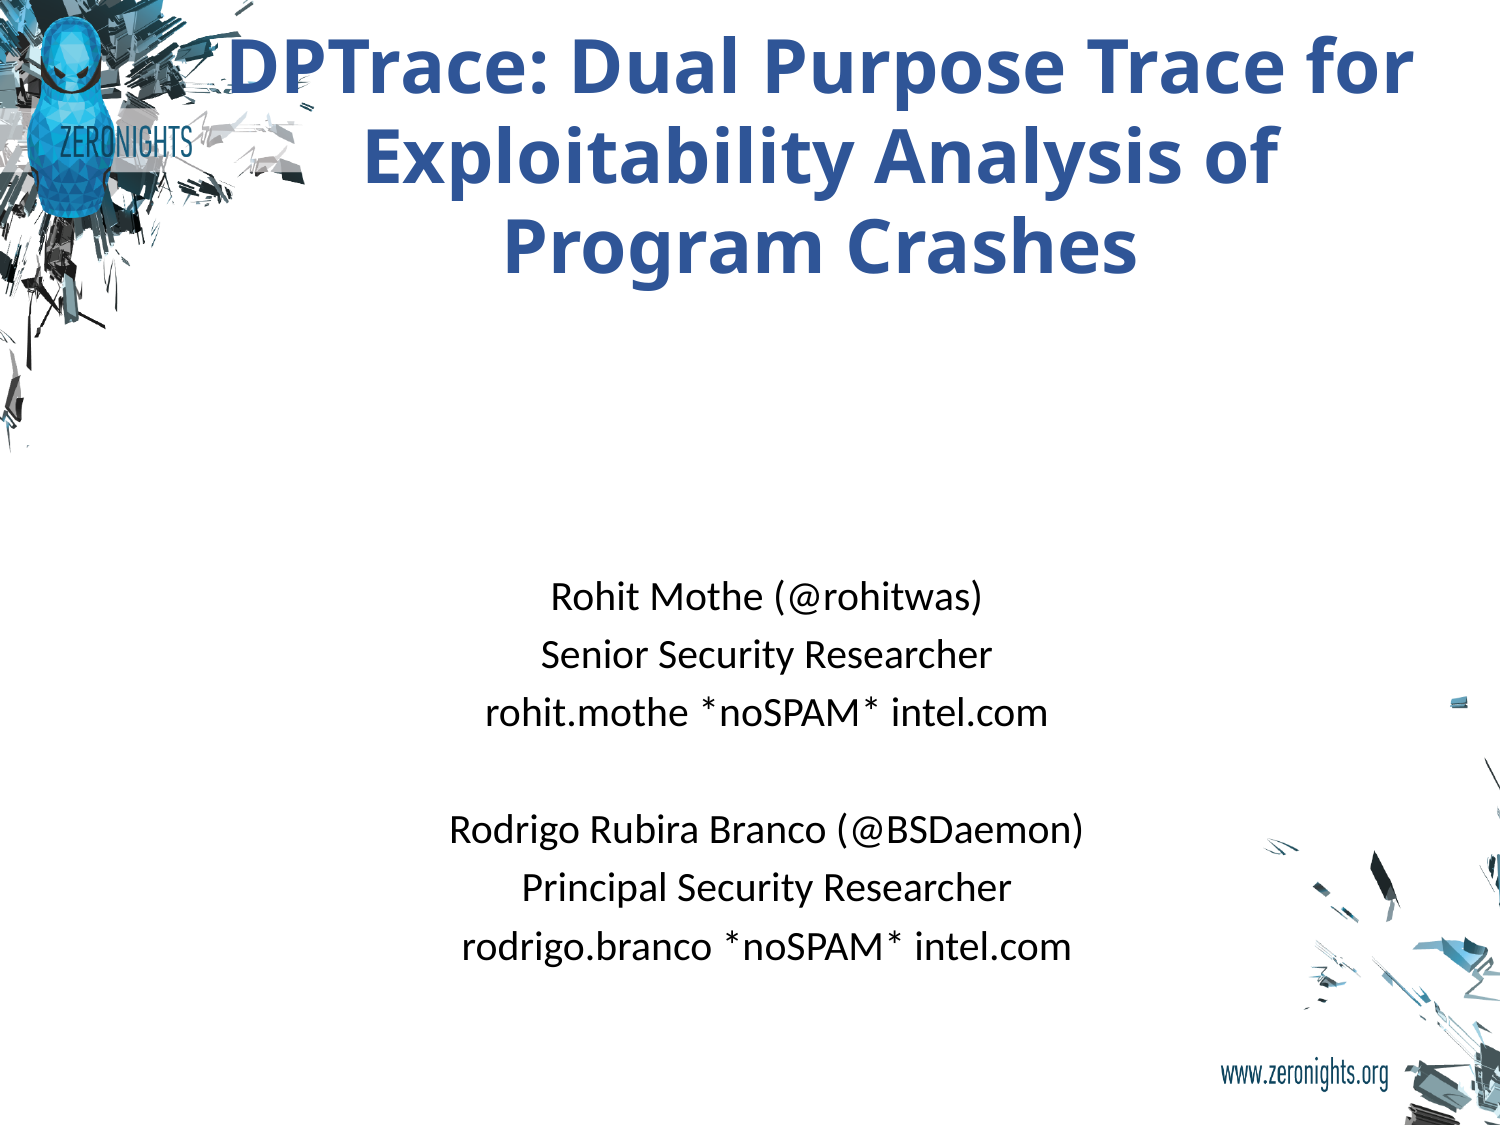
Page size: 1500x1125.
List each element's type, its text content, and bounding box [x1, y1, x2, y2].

text_box Rohit Mothe (@rohitwas) Senior Security Researcher rohit.mothe *noSPAM* intel.com Rodrigo Rubira Branco (@BSDaemon) Principal Security Researcher rodrigo.branco *noSPAM* intel.com [242, 444, 1292, 732]
text_box DPTrace: Dual Purpose Trace for Exploitability Analysis of Program Crashes [182, 1, 1458, 305]
picture [0, 0, 352, 489]
picture [1209, 686, 1500, 1125]
